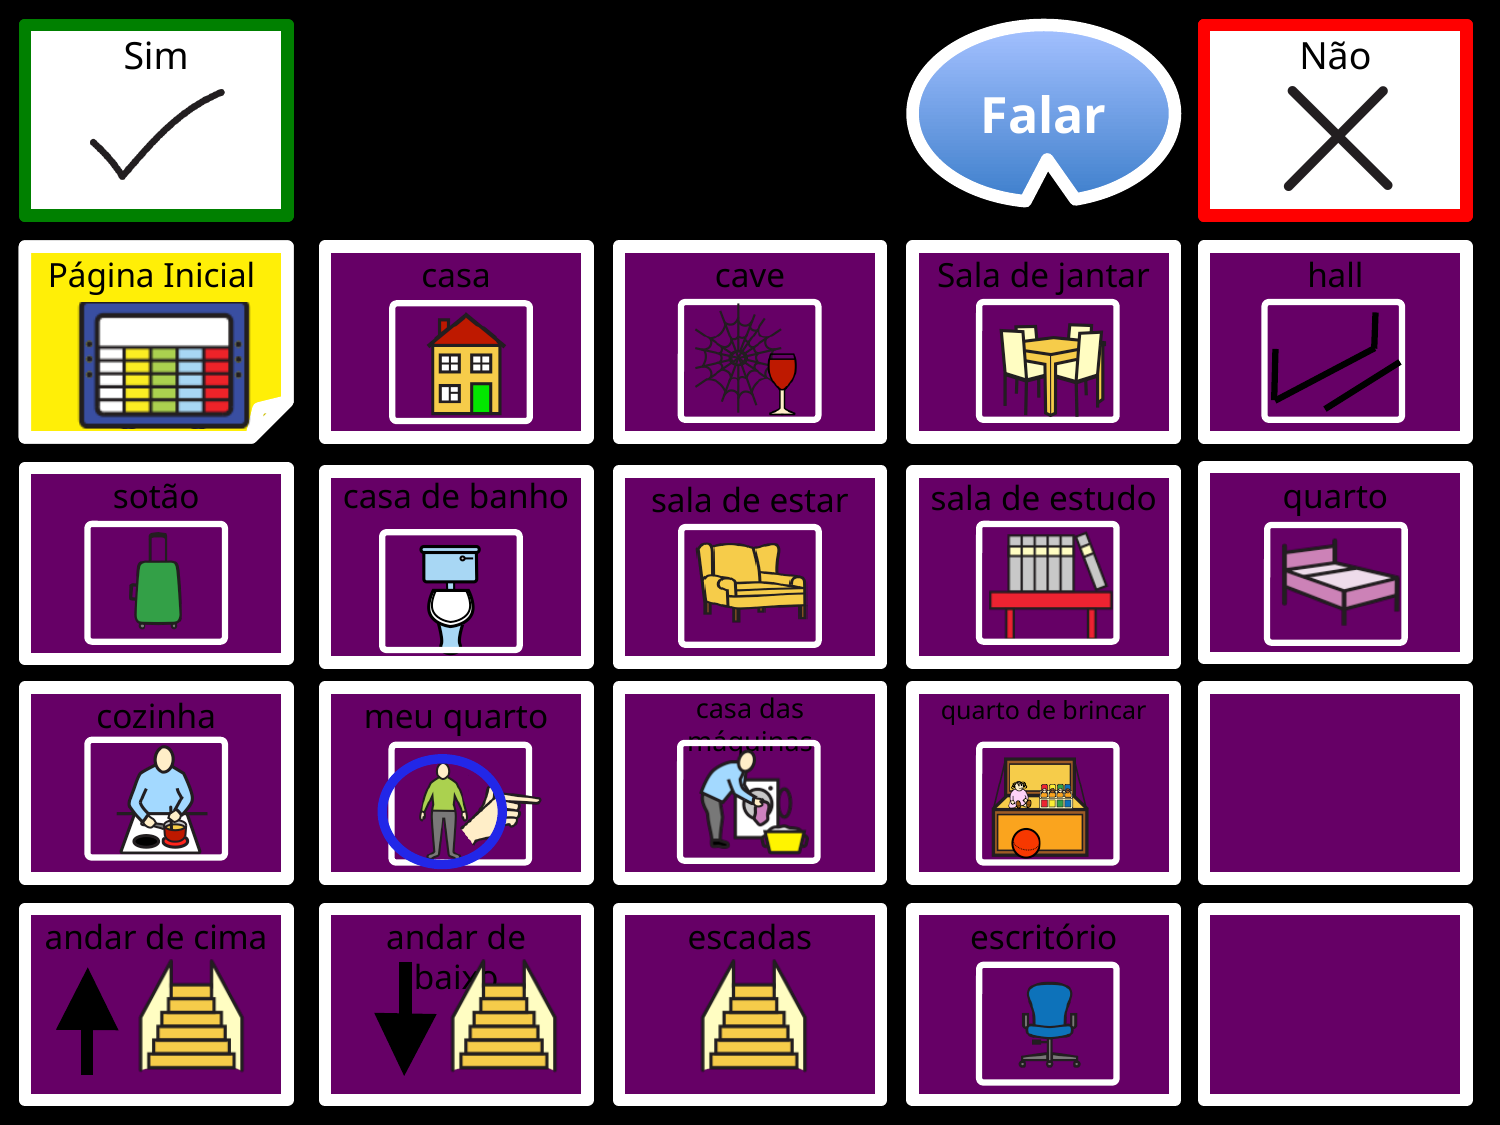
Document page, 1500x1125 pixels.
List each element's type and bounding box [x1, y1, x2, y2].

text_box [912, 909, 1175, 1100]
picture [687, 949, 821, 1083]
picture [1270, 512, 1413, 655]
text_box [24, 24, 288, 216]
picture [437, 949, 571, 1083]
text_box [912, 246, 1175, 438]
picture [999, 974, 1100, 1075]
picture [387, 536, 514, 663]
text_box [24, 246, 288, 438]
picture [404, 301, 529, 426]
text_box [618, 471, 882, 663]
picture [978, 742, 1104, 867]
text_box [24, 909, 288, 1100]
text_box [324, 468, 588, 663]
picture [675, 295, 818, 420]
picture [679, 536, 826, 628]
picture [1274, 74, 1403, 203]
text_box [24, 687, 288, 879]
text_box [1204, 246, 1467, 438]
text_box [324, 687, 588, 879]
picture [124, 949, 259, 1083]
text_box [1204, 687, 1467, 879]
text_box [1204, 909, 1467, 1100]
text_box [24, 468, 288, 659]
text_box [1204, 24, 1467, 216]
picture [99, 524, 212, 637]
text_box [618, 246, 882, 438]
picture [689, 737, 819, 867]
text_box [618, 909, 882, 1100]
picture [402, 749, 550, 868]
text_box [912, 469, 1175, 663]
picture [990, 306, 1117, 434]
text_box [912, 687, 1175, 879]
text_box [1204, 467, 1467, 658]
picture [99, 737, 226, 863]
picture [74, 53, 238, 217]
text_box [324, 909, 588, 1100]
text_box [618, 684, 882, 879]
picture [978, 515, 1123, 660]
picture [62, 301, 267, 429]
text_box [324, 246, 588, 438]
